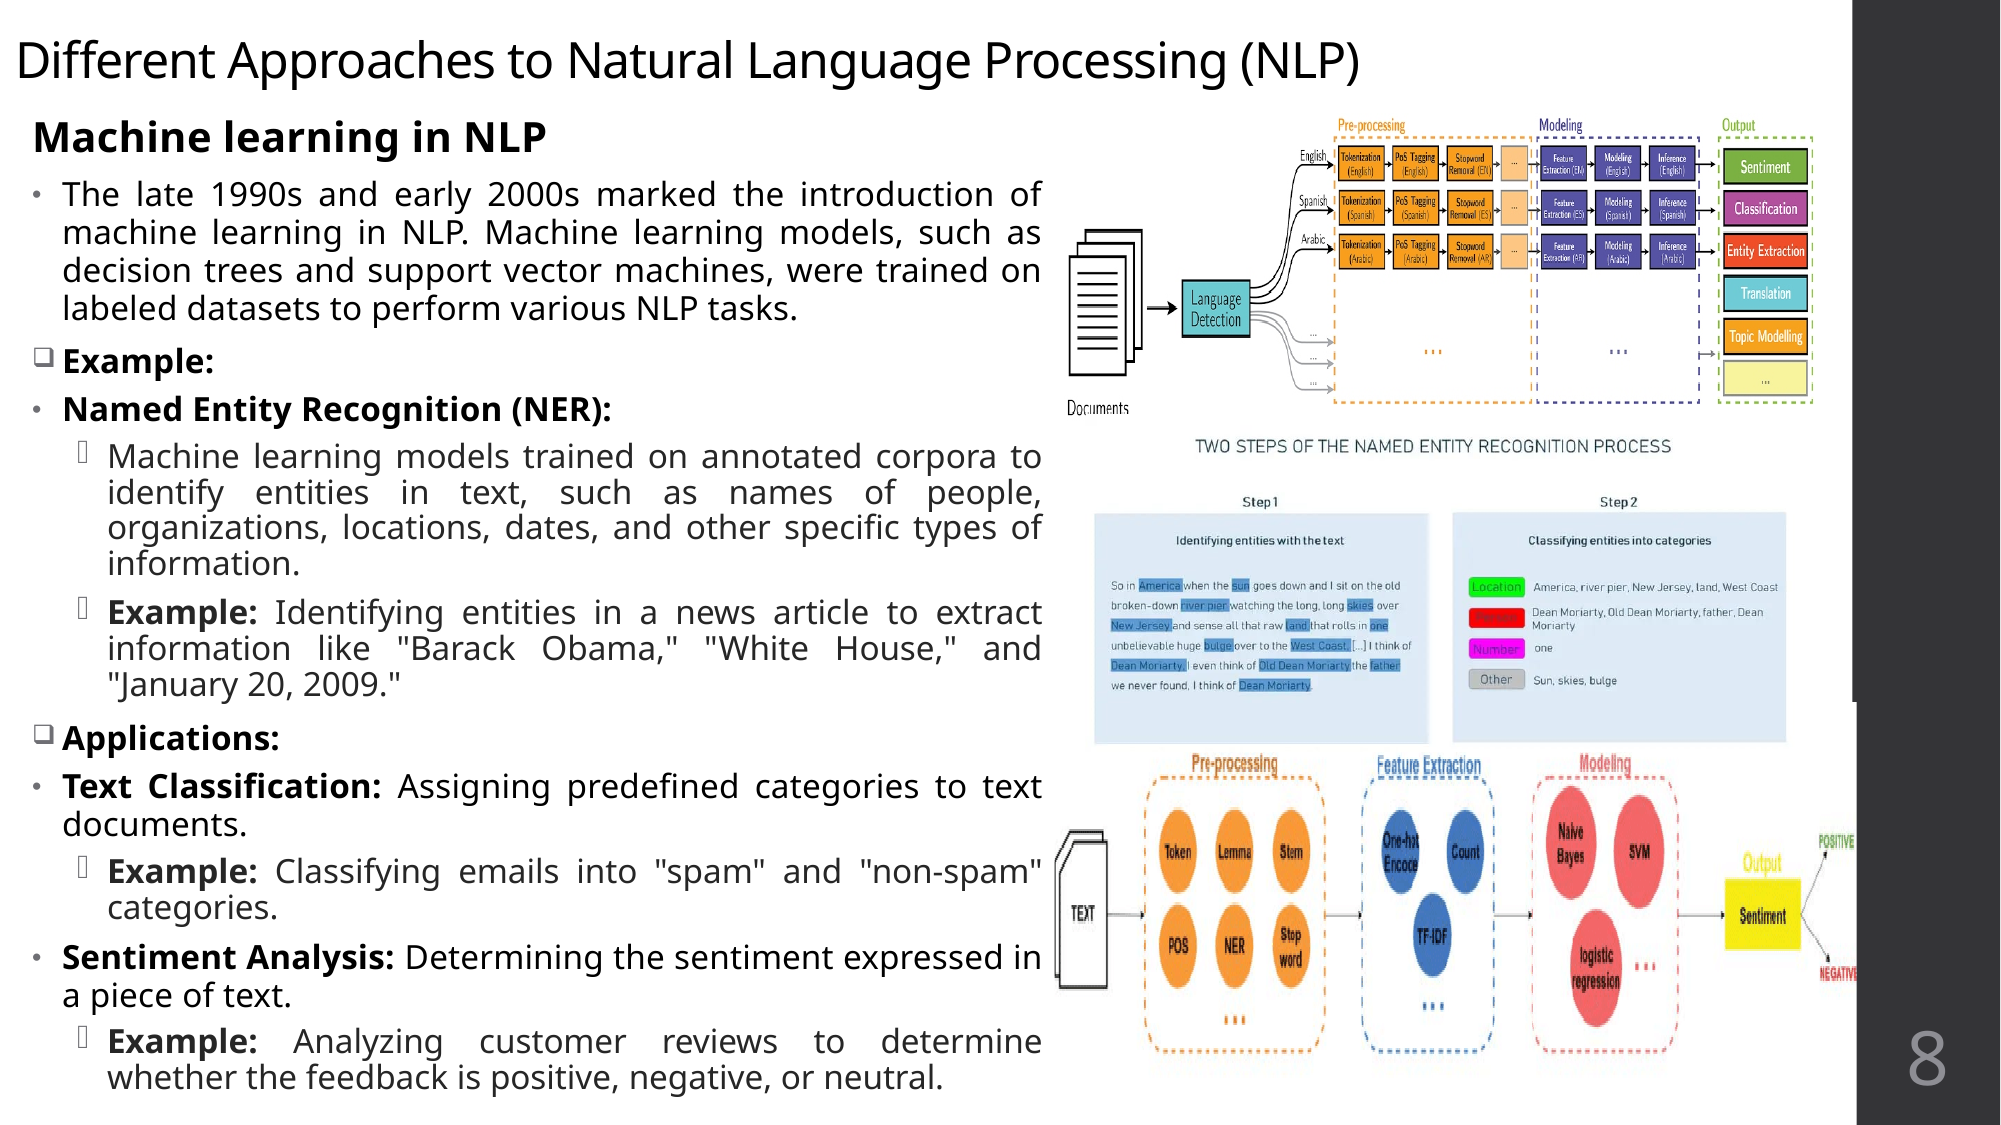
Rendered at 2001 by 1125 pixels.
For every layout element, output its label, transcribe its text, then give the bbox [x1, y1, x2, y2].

list Machine learning in NLP The late 1990s and early 2000s marked the introduction of machine learning in NLP. Machine learning models, such as decision trees and support vector machines, were trained on labeled datasets to perform various NLP tasks. Example: Named Entity Recognition (NER): Machine learning models trained on annotated corpora to identify entities in text, such as names of people, organizations, locations, dates, and other specific types of information. Example: Identifying entities in a news article to extract information like "Barack Obama," "White House," and "January 20, 2009." Applications: Text Classification: Assigning predefined categories to text documents. Example: Classifying emails into "spam" and "non-spam" categories. Sentiment Analysis: Determining the sentiment expressed in a piece of text. Example: Analyzing customer reviews to determine whether the feedback is positive, negative, or neutral. [17, 106, 1059, 1099]
title Different Approaches to Natural Language Processing (NLP) [0, 10, 1590, 97]
picture [1044, 96, 1857, 1125]
slide_number 8 [1863, 1012, 2000, 1110]
